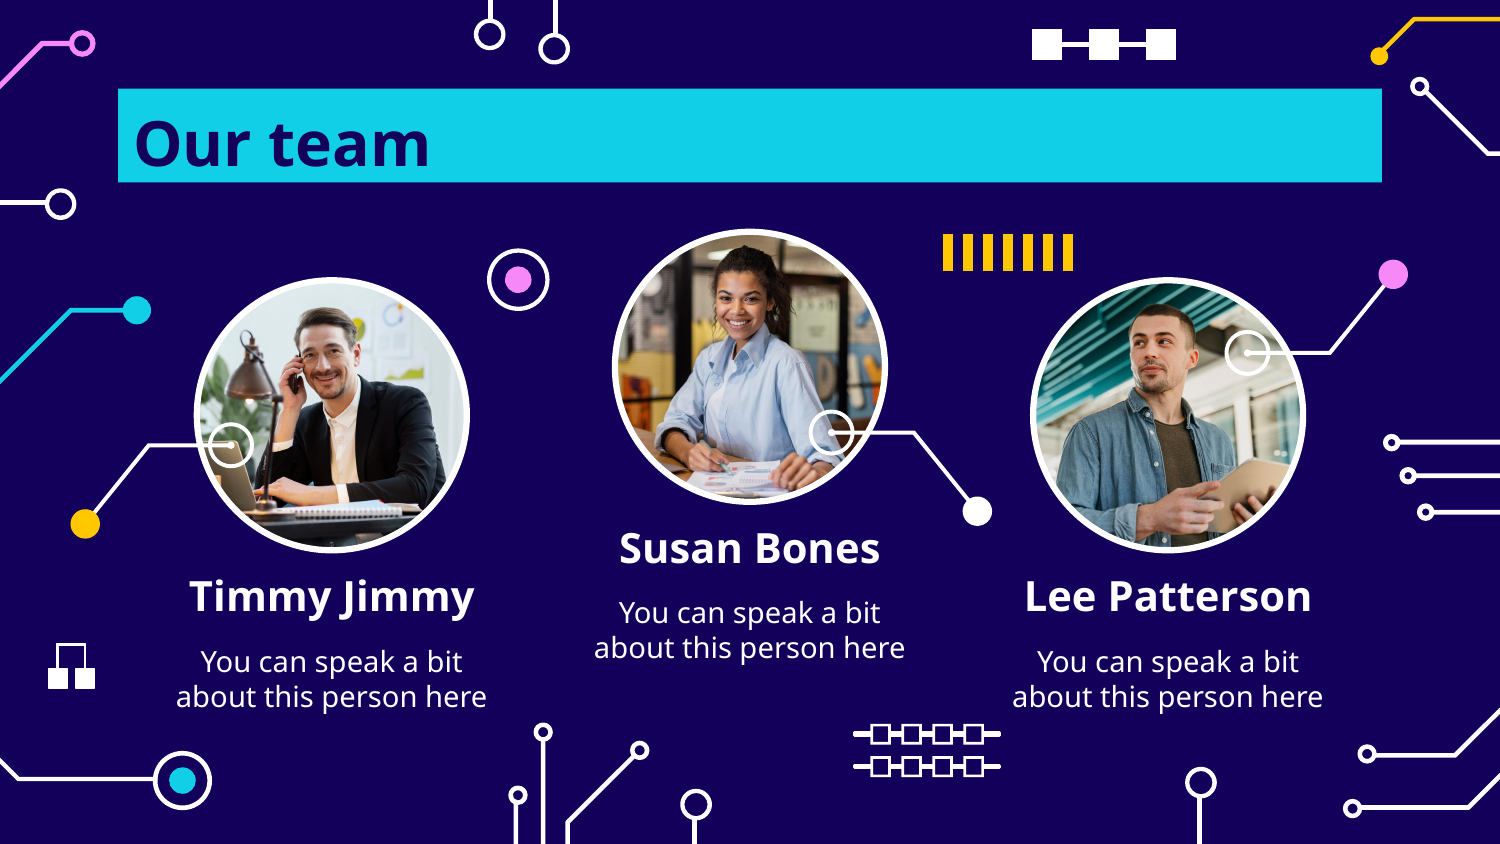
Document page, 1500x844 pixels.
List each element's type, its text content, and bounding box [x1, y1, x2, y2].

picture [196, 280, 468, 551]
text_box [68, 421, 255, 539]
subtitle You can speak a bit about this person here [151, 635, 513, 716]
subtitle You can speak a bit about this person here [569, 587, 931, 667]
title Timmy Jimmy [151, 559, 513, 635]
title Lee Patterson [987, 559, 1349, 635]
picture [614, 231, 886, 502]
subtitle You can speak a bit about this person here [987, 635, 1349, 716]
picture [1032, 280, 1304, 551]
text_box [486, 248, 553, 312]
title Susan Bones [569, 510, 931, 587]
title Our team [118, 88, 1382, 183]
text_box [1224, 259, 1410, 377]
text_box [808, 409, 994, 527]
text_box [943, 233, 1074, 272]
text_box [854, 723, 1000, 778]
